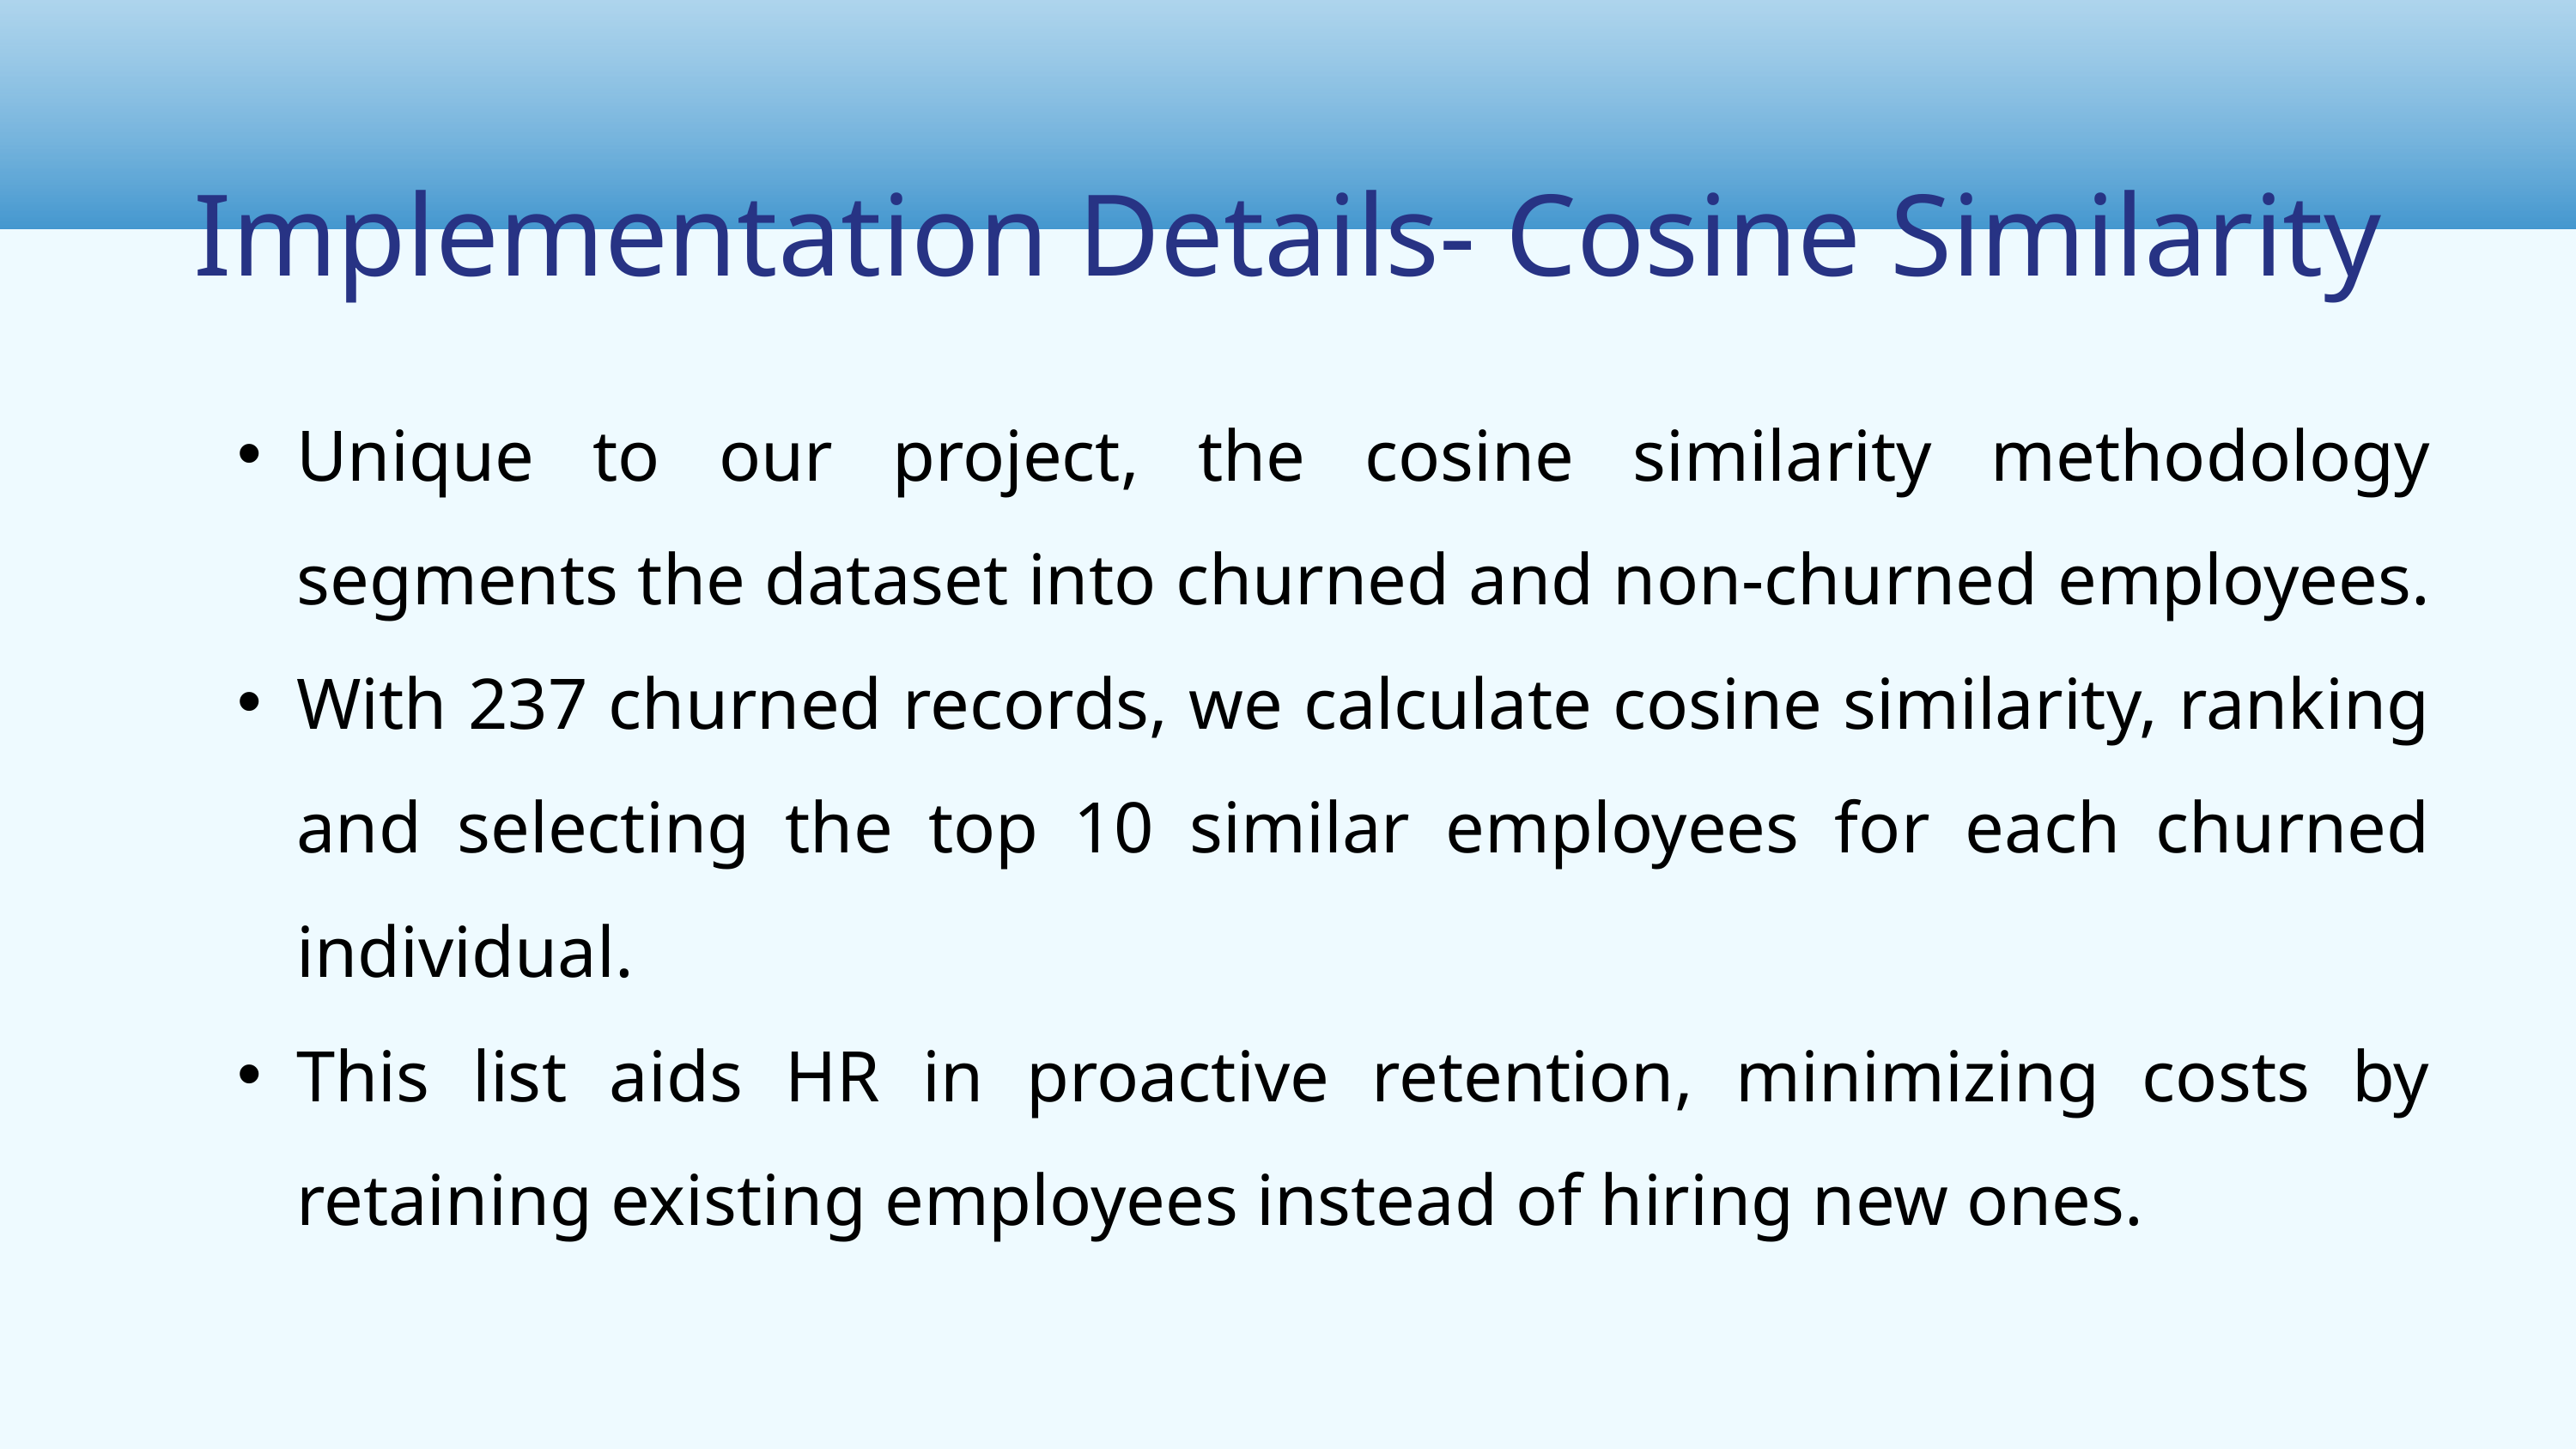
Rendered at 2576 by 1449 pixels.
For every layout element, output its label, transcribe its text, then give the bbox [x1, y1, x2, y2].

text_box [0, 0, 2576, 229]
text_box Unique to our project, the cosine similarity methodology segments the dataset into churned and non-churned employees. With 237 churned records, we calculate cosine similarity, ranking and selecting the top 10 similar employees for each churned individual. This list aids HR in proactive retention, minimizing costs by retaining existing employees instead of hiring new ones. [178, 370, 2432, 1240]
text_box Implementation Details- Cosine Similarity [125, 155, 2451, 299]
